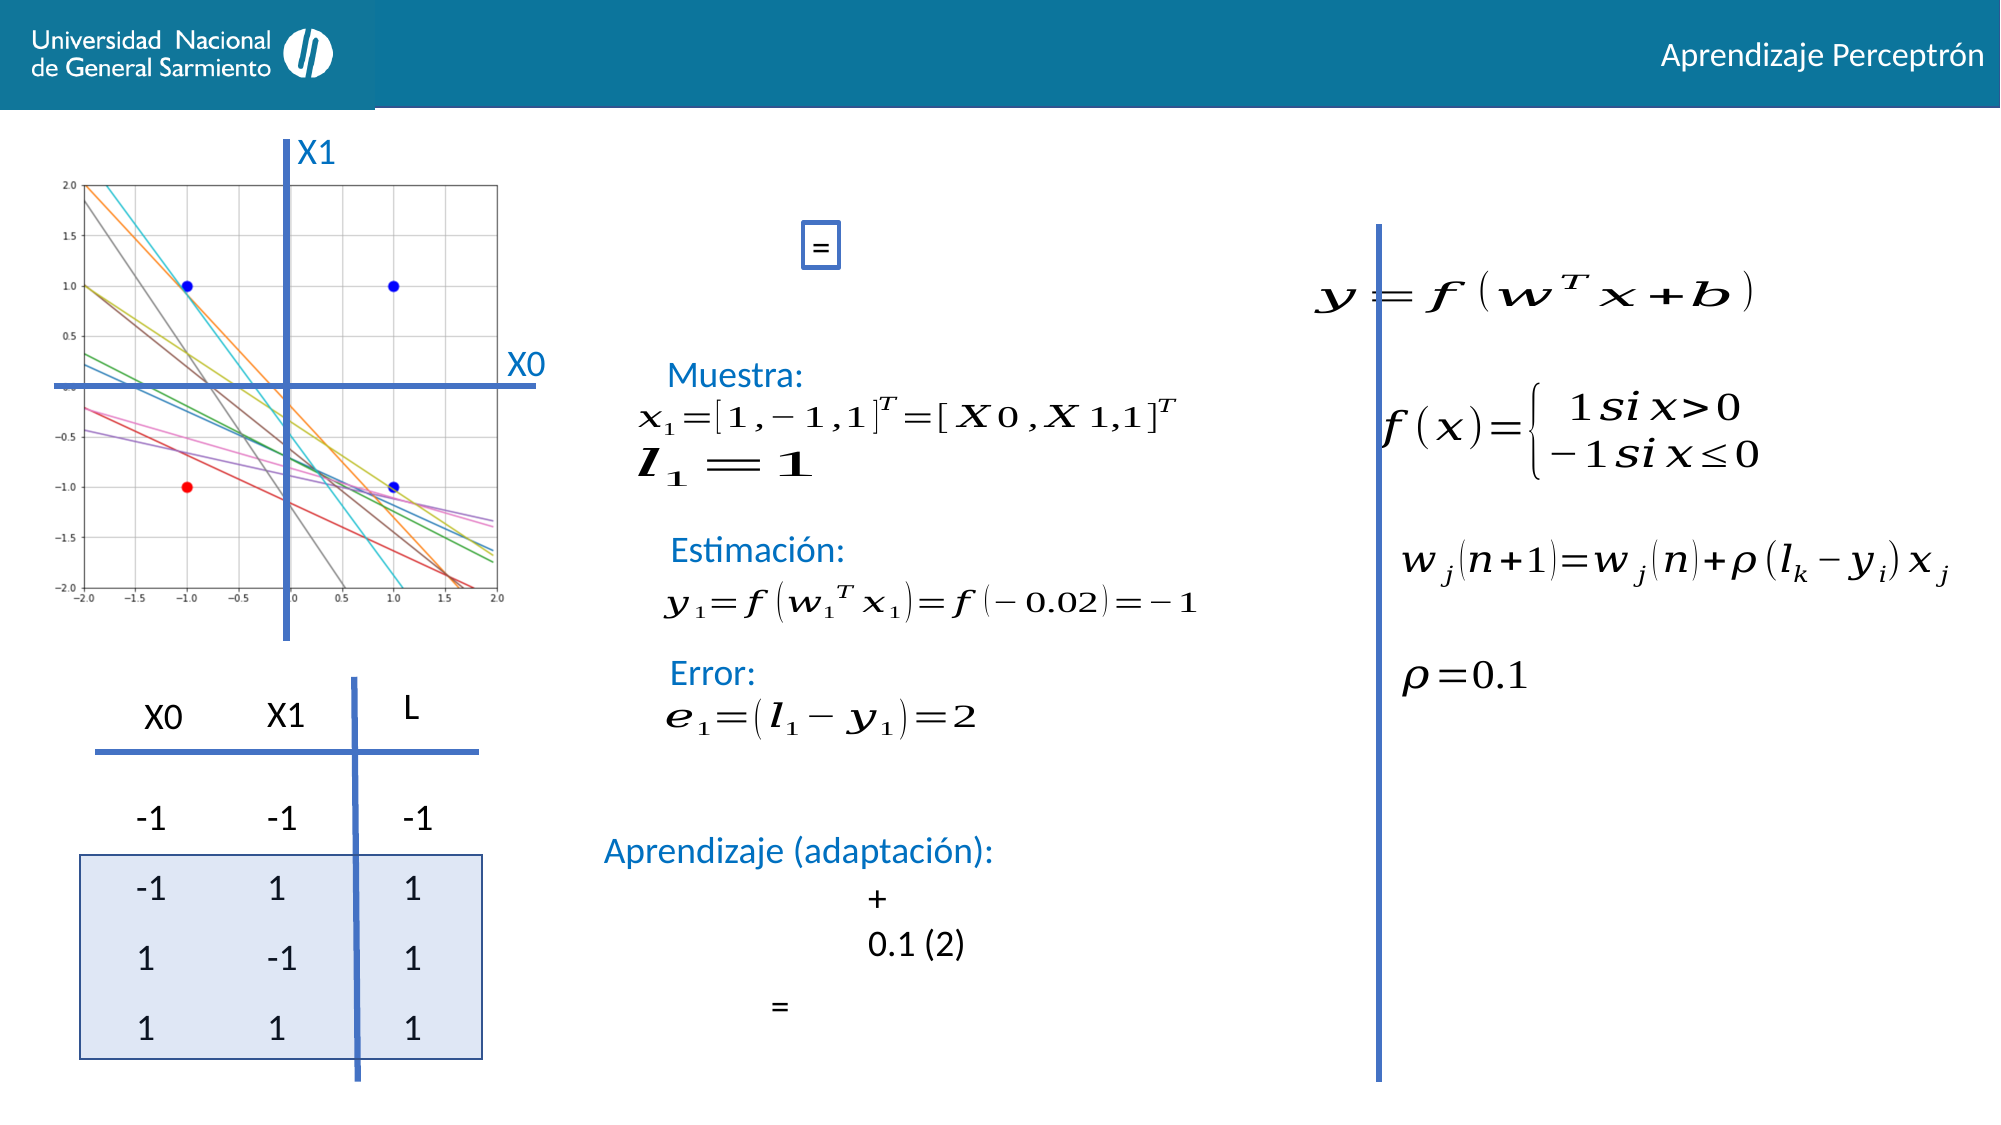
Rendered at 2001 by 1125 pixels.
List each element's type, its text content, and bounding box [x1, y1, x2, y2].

text_box Muestra: [652, 342, 820, 403]
text_box X0 [129, 684, 198, 744]
text_box X1 [282, 119, 352, 170]
text_box -1 [388, 785, 449, 846]
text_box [354, 676, 358, 1082]
picture [49, 170, 286, 614]
text_box X0 [518, 331, 561, 391]
text_box Error: [655, 640, 772, 701]
text_box Estimación: [655, 517, 861, 578]
text_box [79, 854, 354, 1060]
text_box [0, 0, 2000, 110]
text_box X1 [252, 683, 321, 743]
text_box [358, 854, 483, 1060]
text_box -1 [121, 785, 182, 846]
picture [287, 386, 518, 614]
picture [287, 170, 518, 385]
text_box L [388, 674, 435, 734]
text_box Aprendizaje (adaptación): [588, 818, 1010, 879]
text_box -1 [252, 785, 313, 846]
